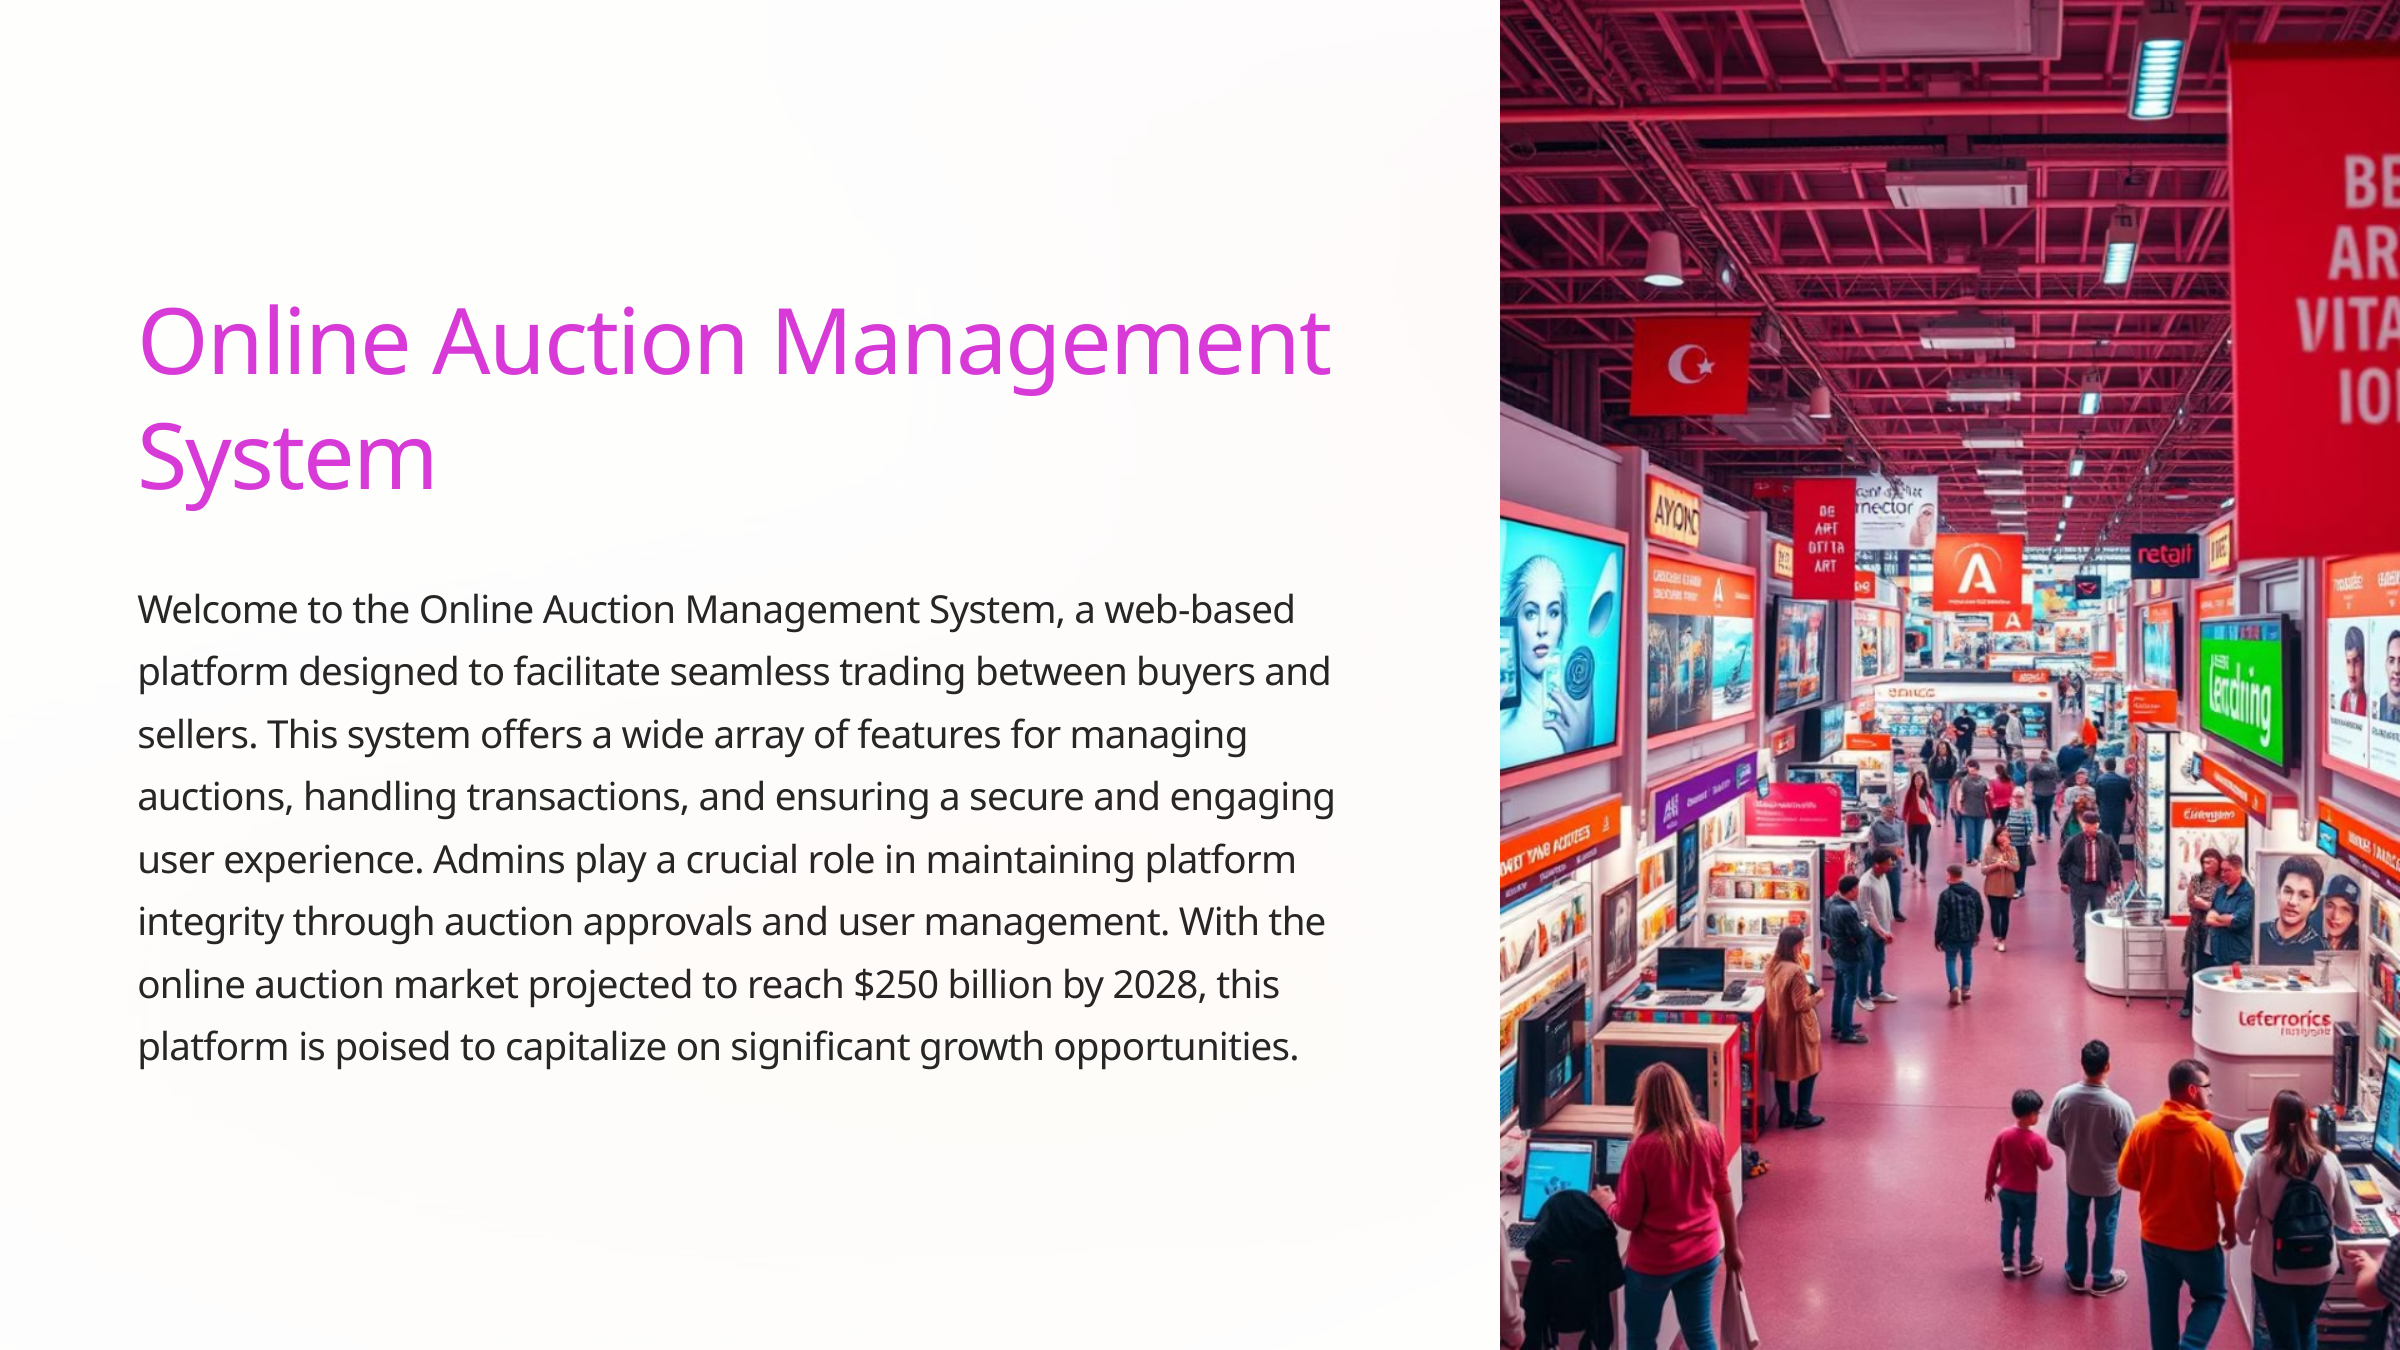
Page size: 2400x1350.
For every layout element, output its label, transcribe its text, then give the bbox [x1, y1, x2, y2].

picture [1499, 0, 2400, 1350]
text_box Welcome to the Online Auction Management System, a web-based platform designed to facilitate seamless trading between buyers and sellers. This system offers a wide array of features for managing auctions, handling transactions, and ensuring a secure and engaging user experience. Admins play a crucial role in maintaining platform integrity through auction approvals and user management. With the online auction market projected to reach $250 billion by 2028, this platform is poised to capitalize on significant growth opportunities. [137, 568, 1363, 1072]
text_box Online Auction Management System [137, 278, 1363, 510]
